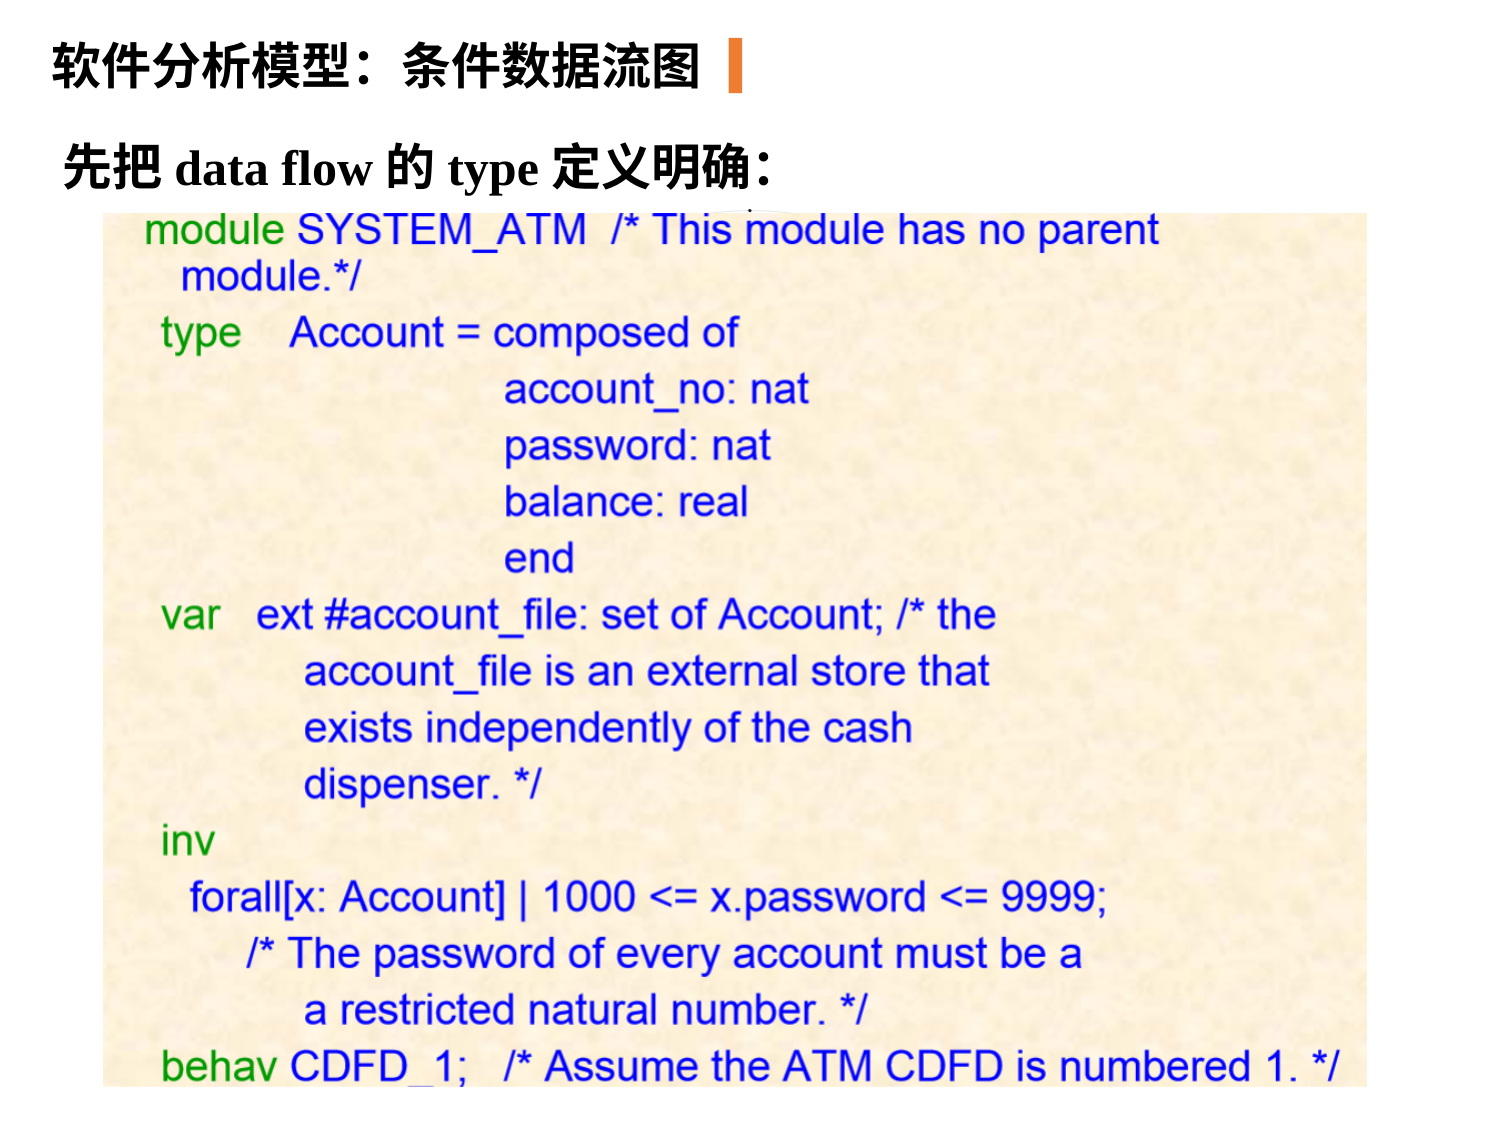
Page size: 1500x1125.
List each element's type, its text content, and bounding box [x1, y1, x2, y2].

picture [103, 213, 1367, 1088]
text_box [727, 37, 743, 94]
text_box 软件分析模型：条件数据流图 [36, 27, 756, 103]
text_box 先把data flow的type定义明确： [20, 127, 1491, 521]
